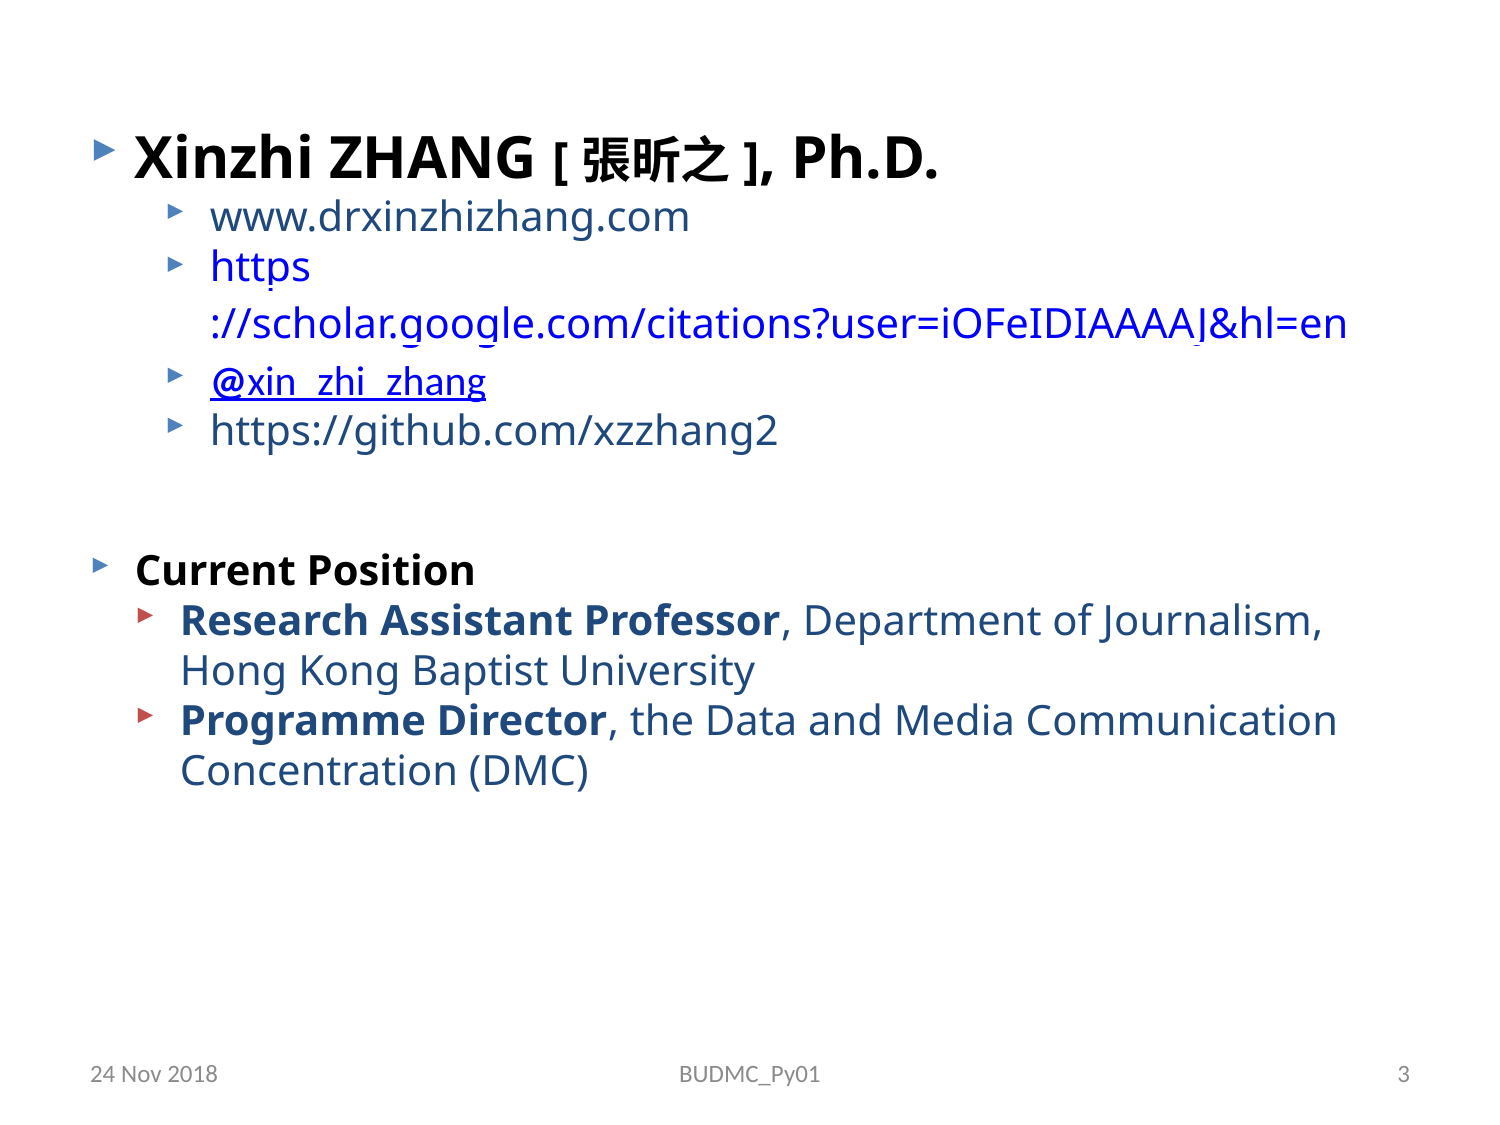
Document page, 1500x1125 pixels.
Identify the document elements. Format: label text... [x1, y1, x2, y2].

text_box Xinzhi ZHANG [張昕之], Ph.D. www.drxinzhizhang.com https://scholar.google.com/citations?user=iOFeIDIAAAAJ&hl=en @xin_zhi_zhang https://github.com/xzzhang2 Current Position Research Assistant Professor, Department of Journalism, Hong Kong Baptist University Programme Director, the Data and Media Communication Concentration (DMC) [75, 112, 1388, 1047]
slide_number 3 [1074, 1042, 1425, 1103]
footer BUDMC_Py01 [512, 1042, 988, 1103]
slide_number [75, 1042, 425, 1103]
